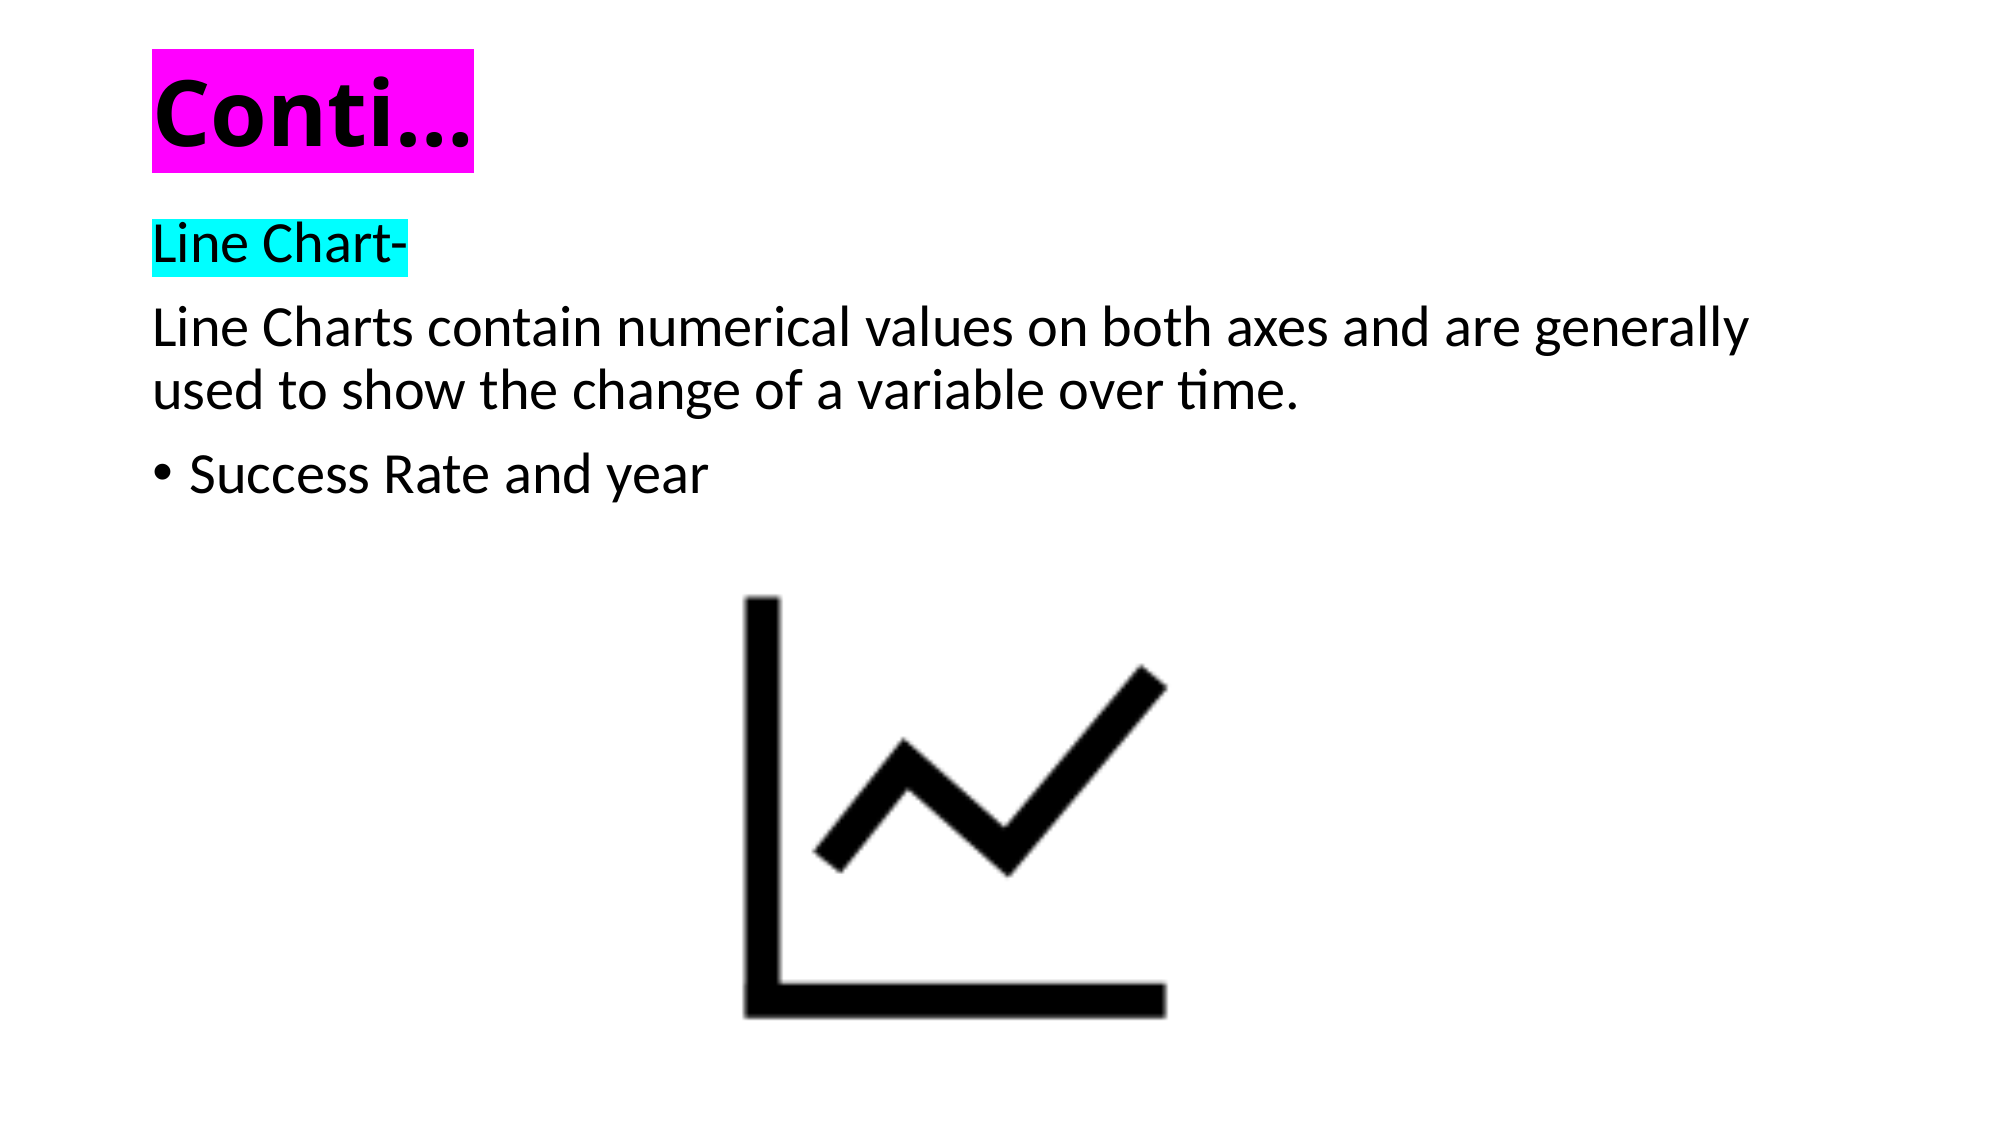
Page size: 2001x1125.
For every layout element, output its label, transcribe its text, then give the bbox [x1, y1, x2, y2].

list Line Chart- Line Charts contain numerical values on both axes and are generally used to show the change of a variable over time. Success Rate and year [137, 204, 1863, 1014]
title Conti… [137, 59, 1863, 204]
picture [709, 562, 1203, 1055]
